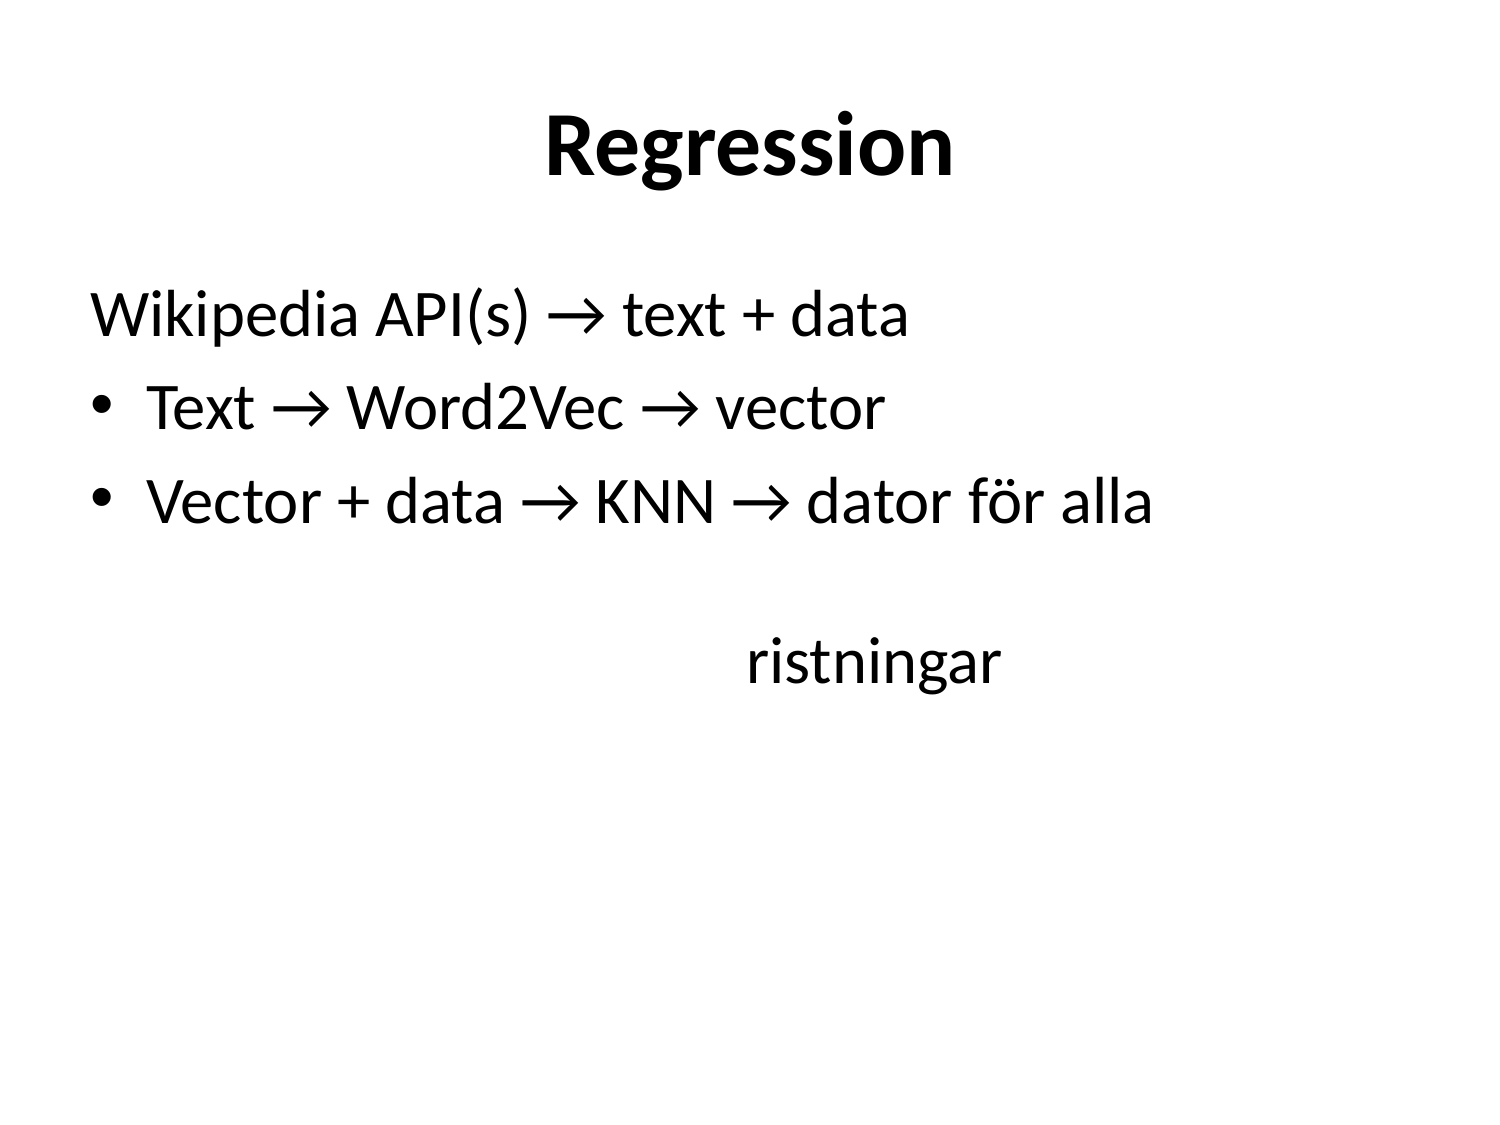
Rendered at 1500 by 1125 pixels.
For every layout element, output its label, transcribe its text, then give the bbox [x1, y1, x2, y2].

title Regression [75, 45, 1425, 233]
list Wikipedia API(s) → text + data Text → Word2Vec → vector Vector + data → KNN → dator för alla ristningar [75, 262, 1425, 1005]
